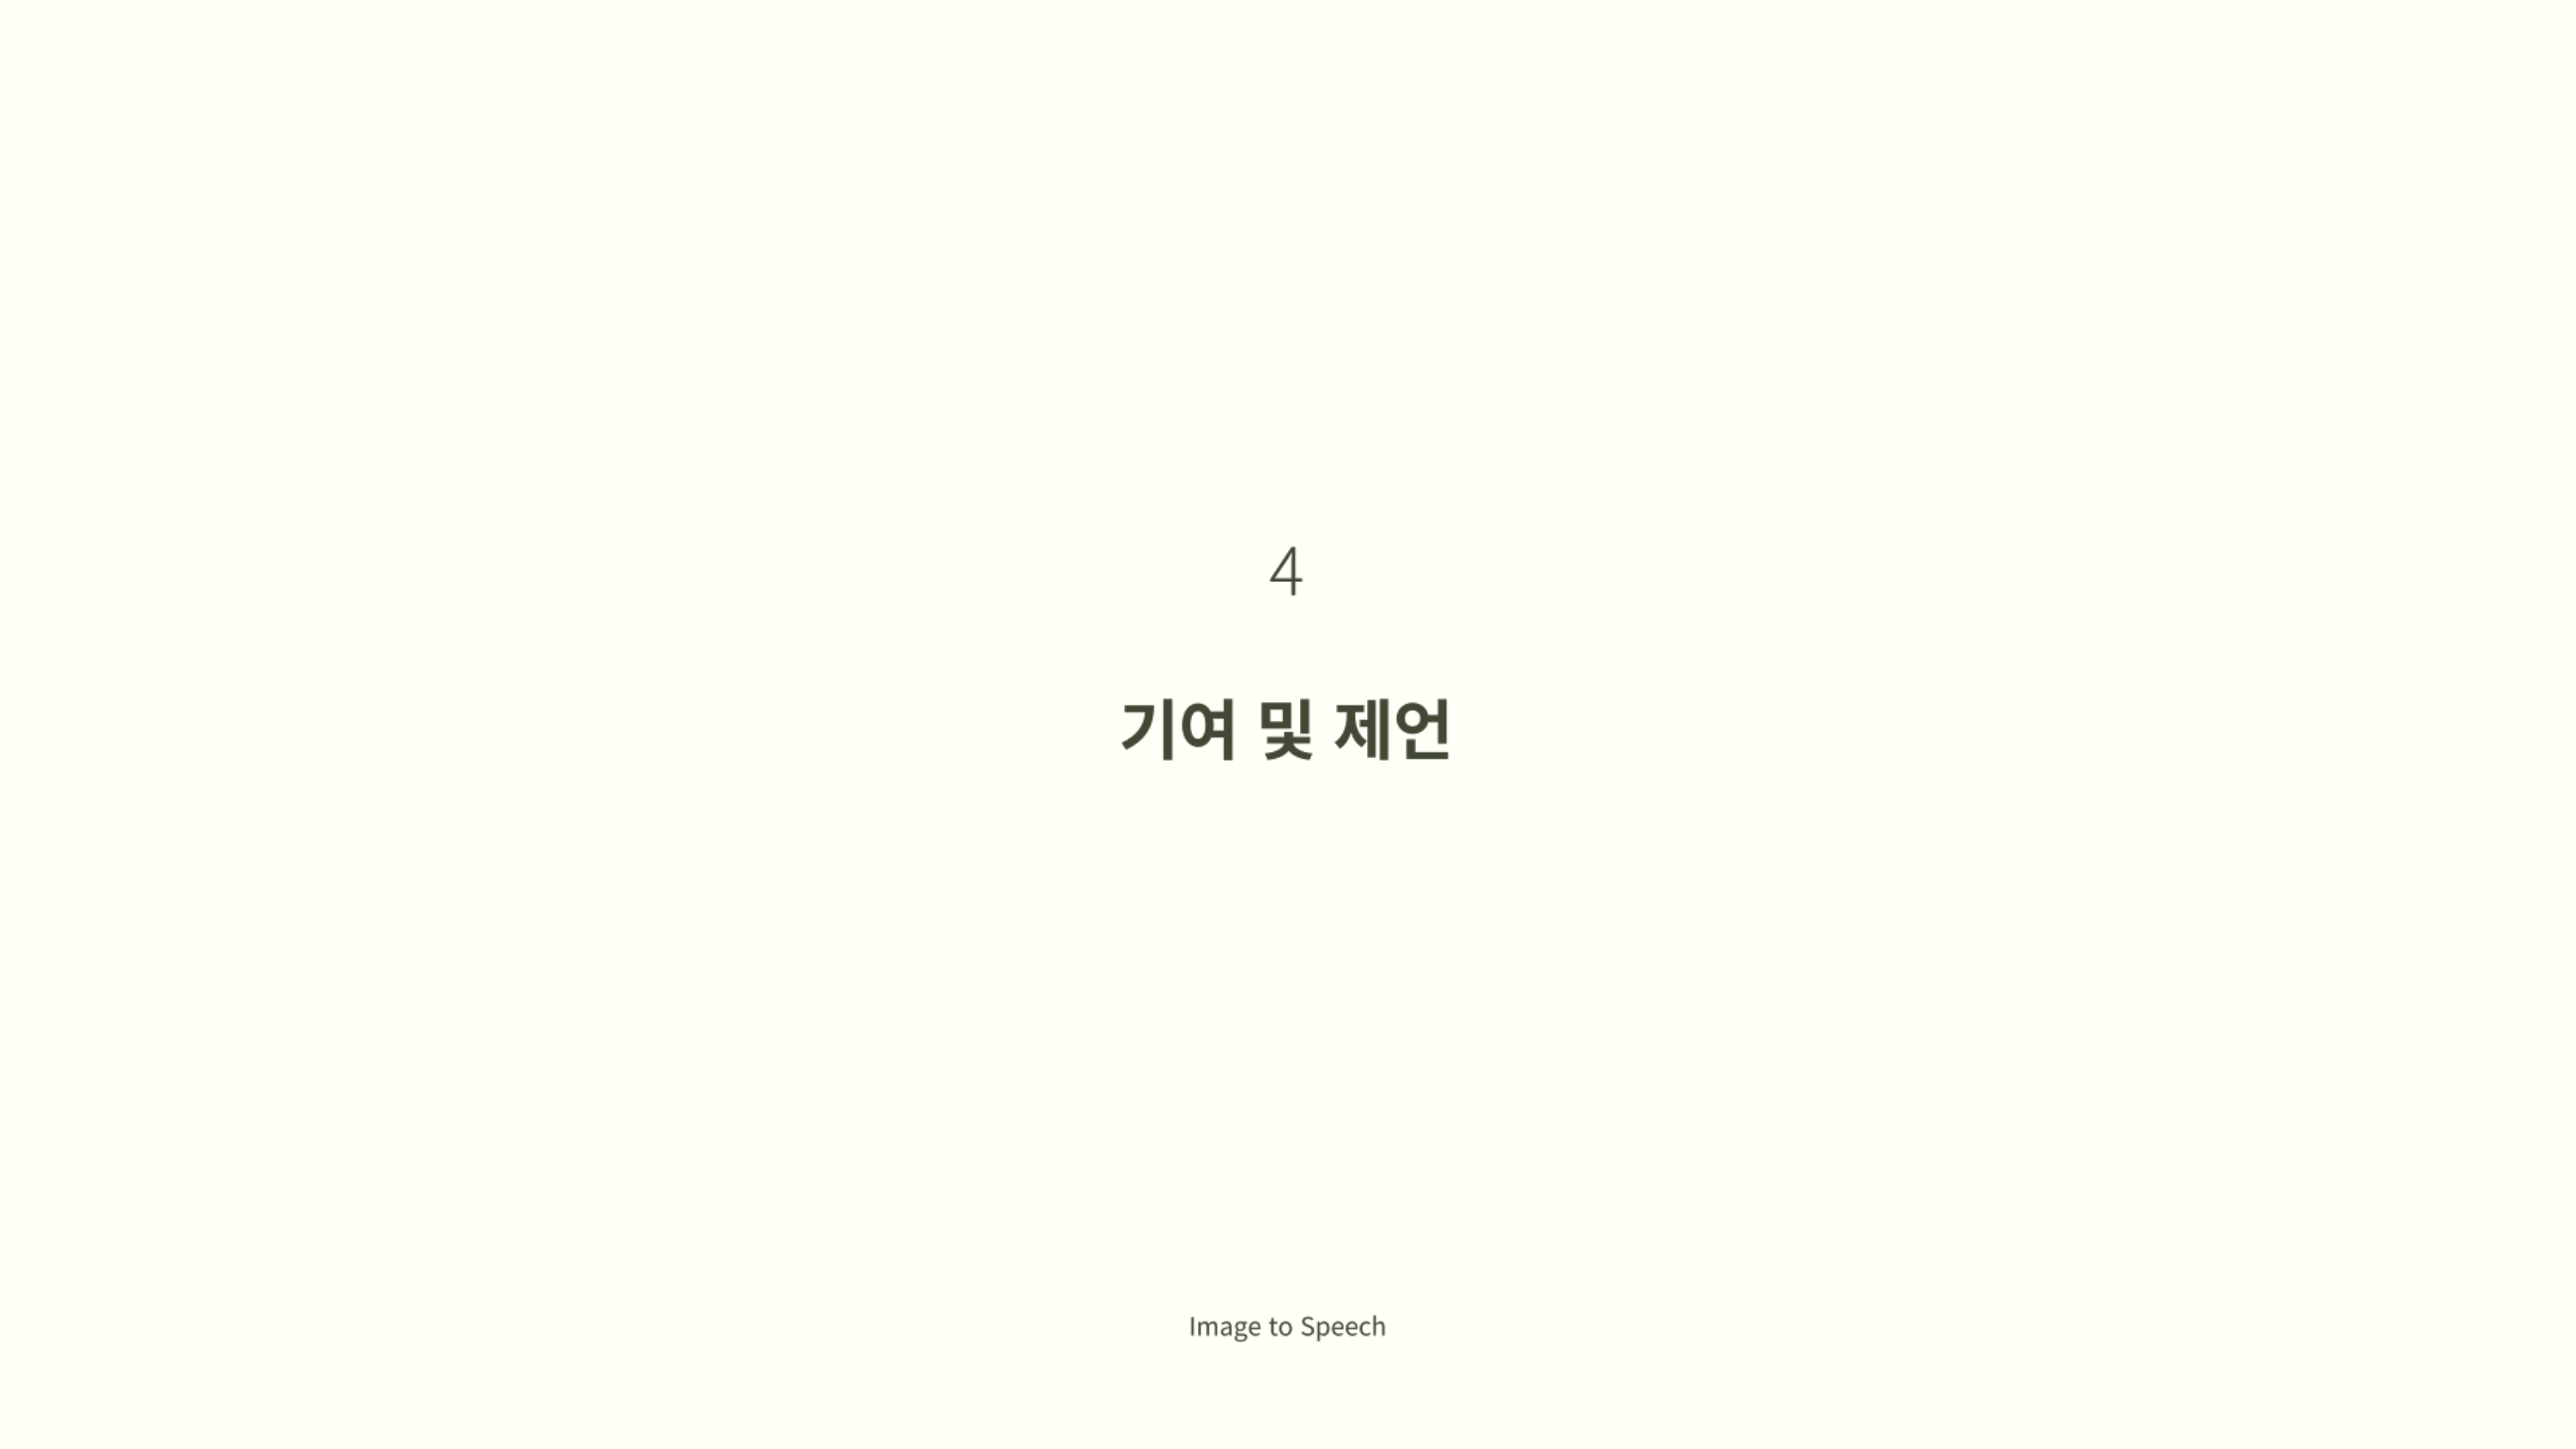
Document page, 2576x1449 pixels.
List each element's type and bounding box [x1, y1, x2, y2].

picture [855, 513, 1484, 791]
picture [1066, 1304, 1399, 1355]
